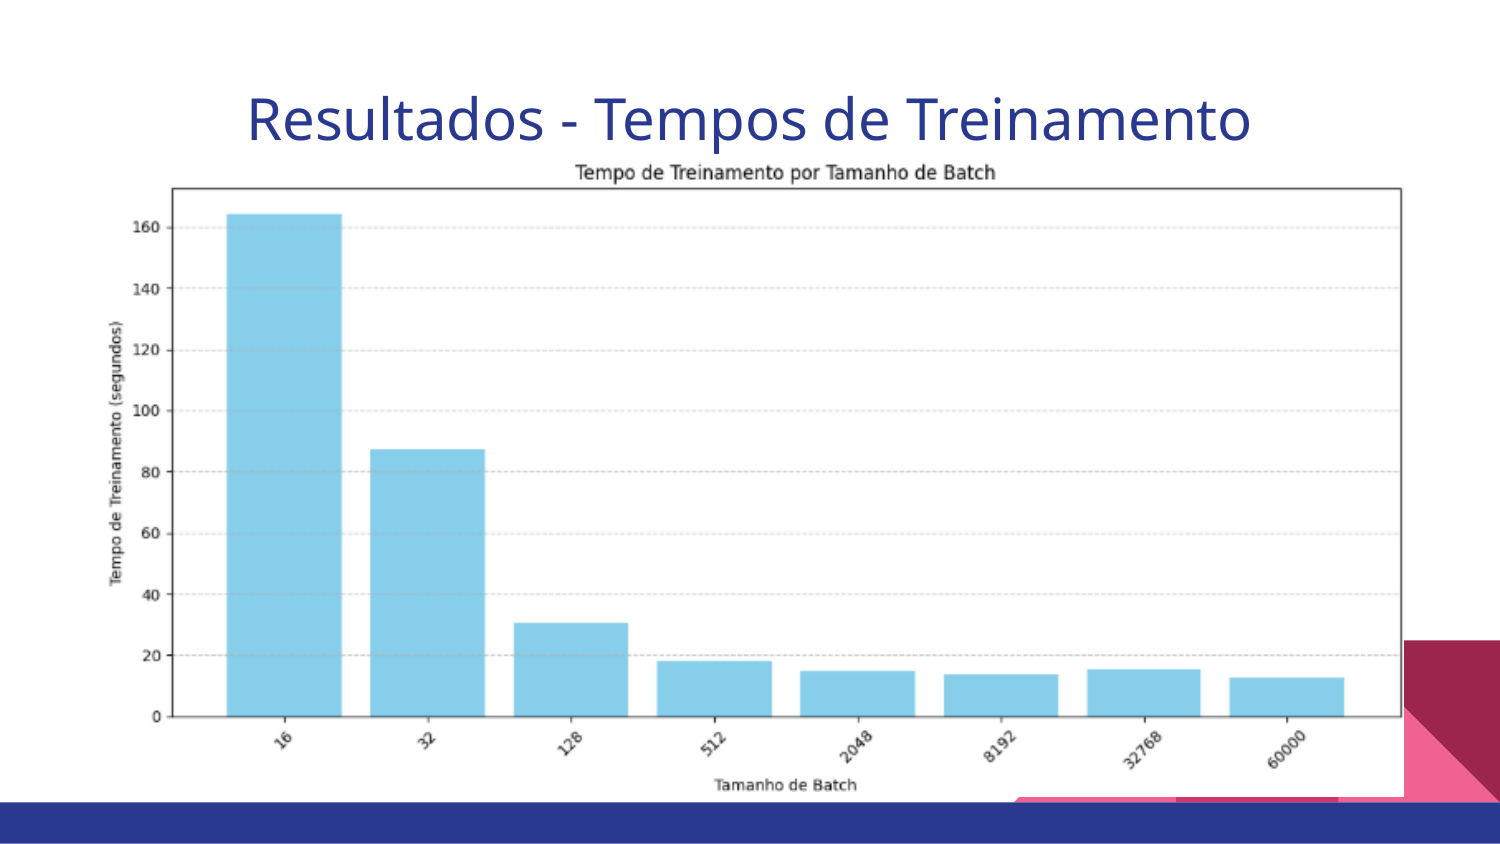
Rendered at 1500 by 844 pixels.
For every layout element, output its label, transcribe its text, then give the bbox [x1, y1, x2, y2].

picture [96, 154, 1404, 797]
title Resultados - Tempos de Treinamento [51, 67, 1449, 167]
